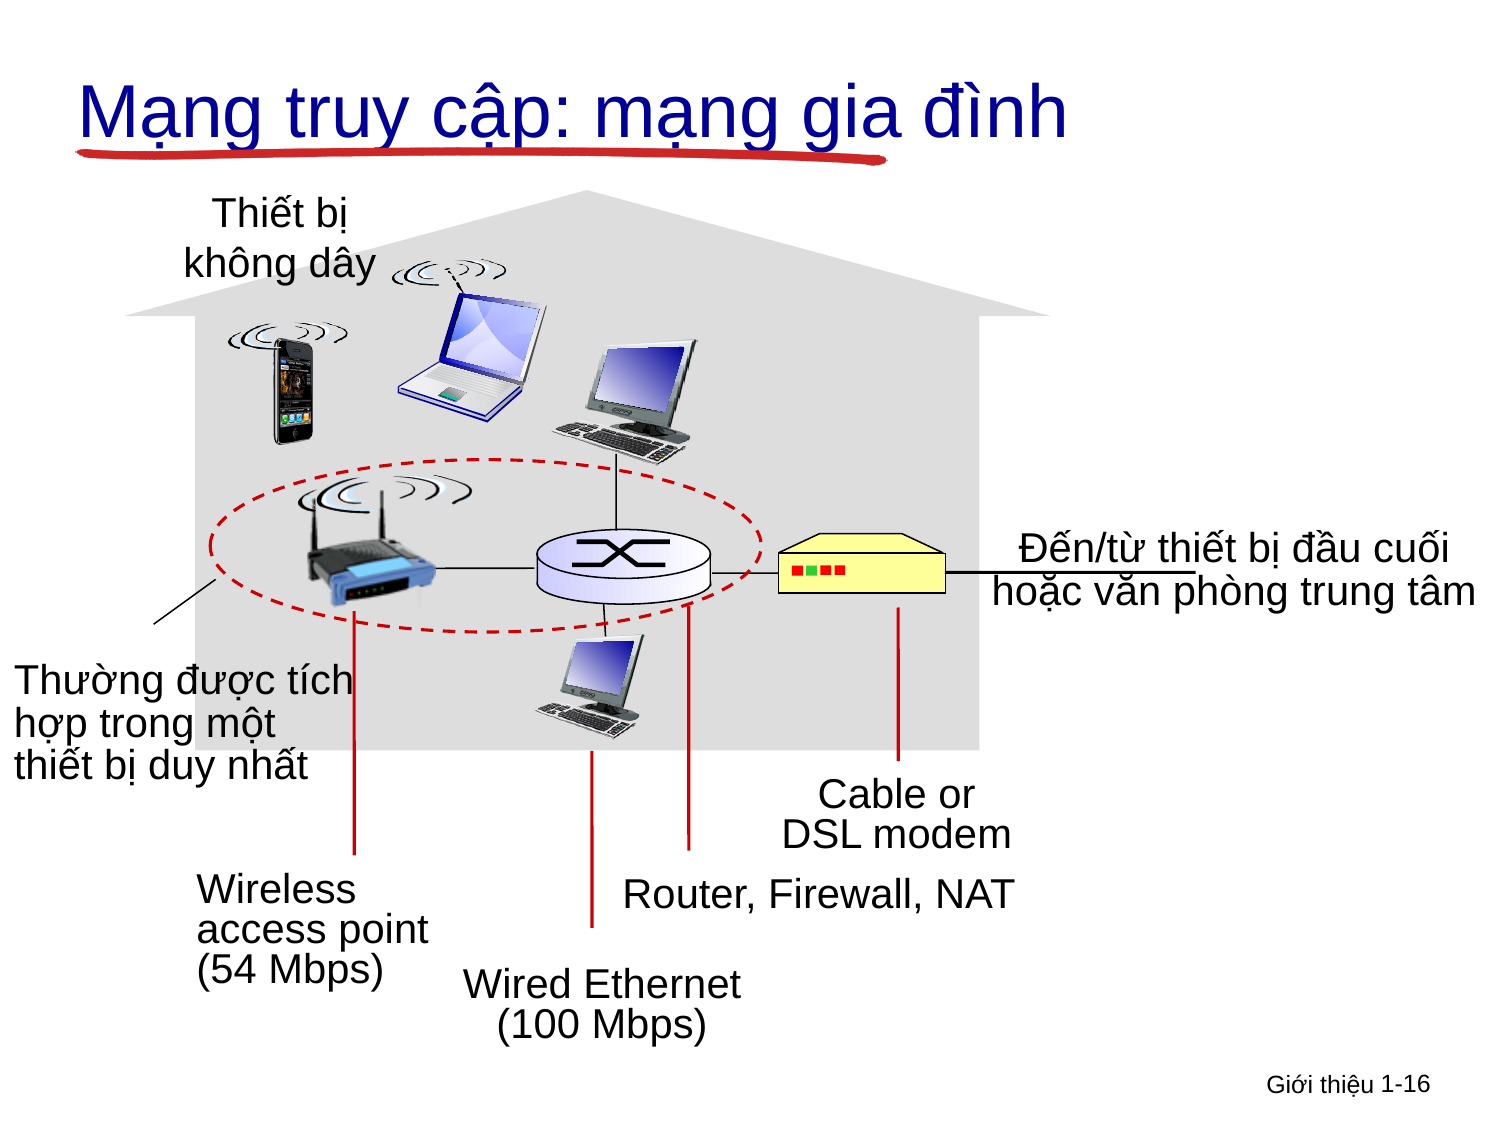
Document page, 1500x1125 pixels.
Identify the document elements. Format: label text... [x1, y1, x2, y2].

text_box Đến/từ thiết bị đầu cuối hoặc văn phòng trung tâm [980, 521, 1500, 621]
slide_number 1-16 [1365, 1059, 1477, 1106]
footer Giới thiệu [914, 1060, 1391, 1109]
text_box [0, 579, 372, 798]
text_box [348, 459, 758, 628]
text_box [551, 313, 980, 532]
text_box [607, 605, 1034, 926]
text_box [445, 750, 759, 1056]
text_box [516, 332, 702, 475]
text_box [181, 610, 514, 960]
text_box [536, 529, 712, 605]
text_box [390, 256, 547, 426]
text_box [210, 484, 292, 577]
text_box Mạng truy cập: mạng gia đình [62, 39, 1139, 177]
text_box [226, 320, 348, 446]
picture [71, 142, 898, 172]
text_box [506, 629, 647, 747]
text_box [392, 190, 1051, 317]
text_box [123, 294, 384, 317]
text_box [297, 472, 474, 608]
text_box [195, 313, 511, 577]
text_box Thiết bị không dây [168, 180, 392, 294]
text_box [717, 533, 1196, 594]
